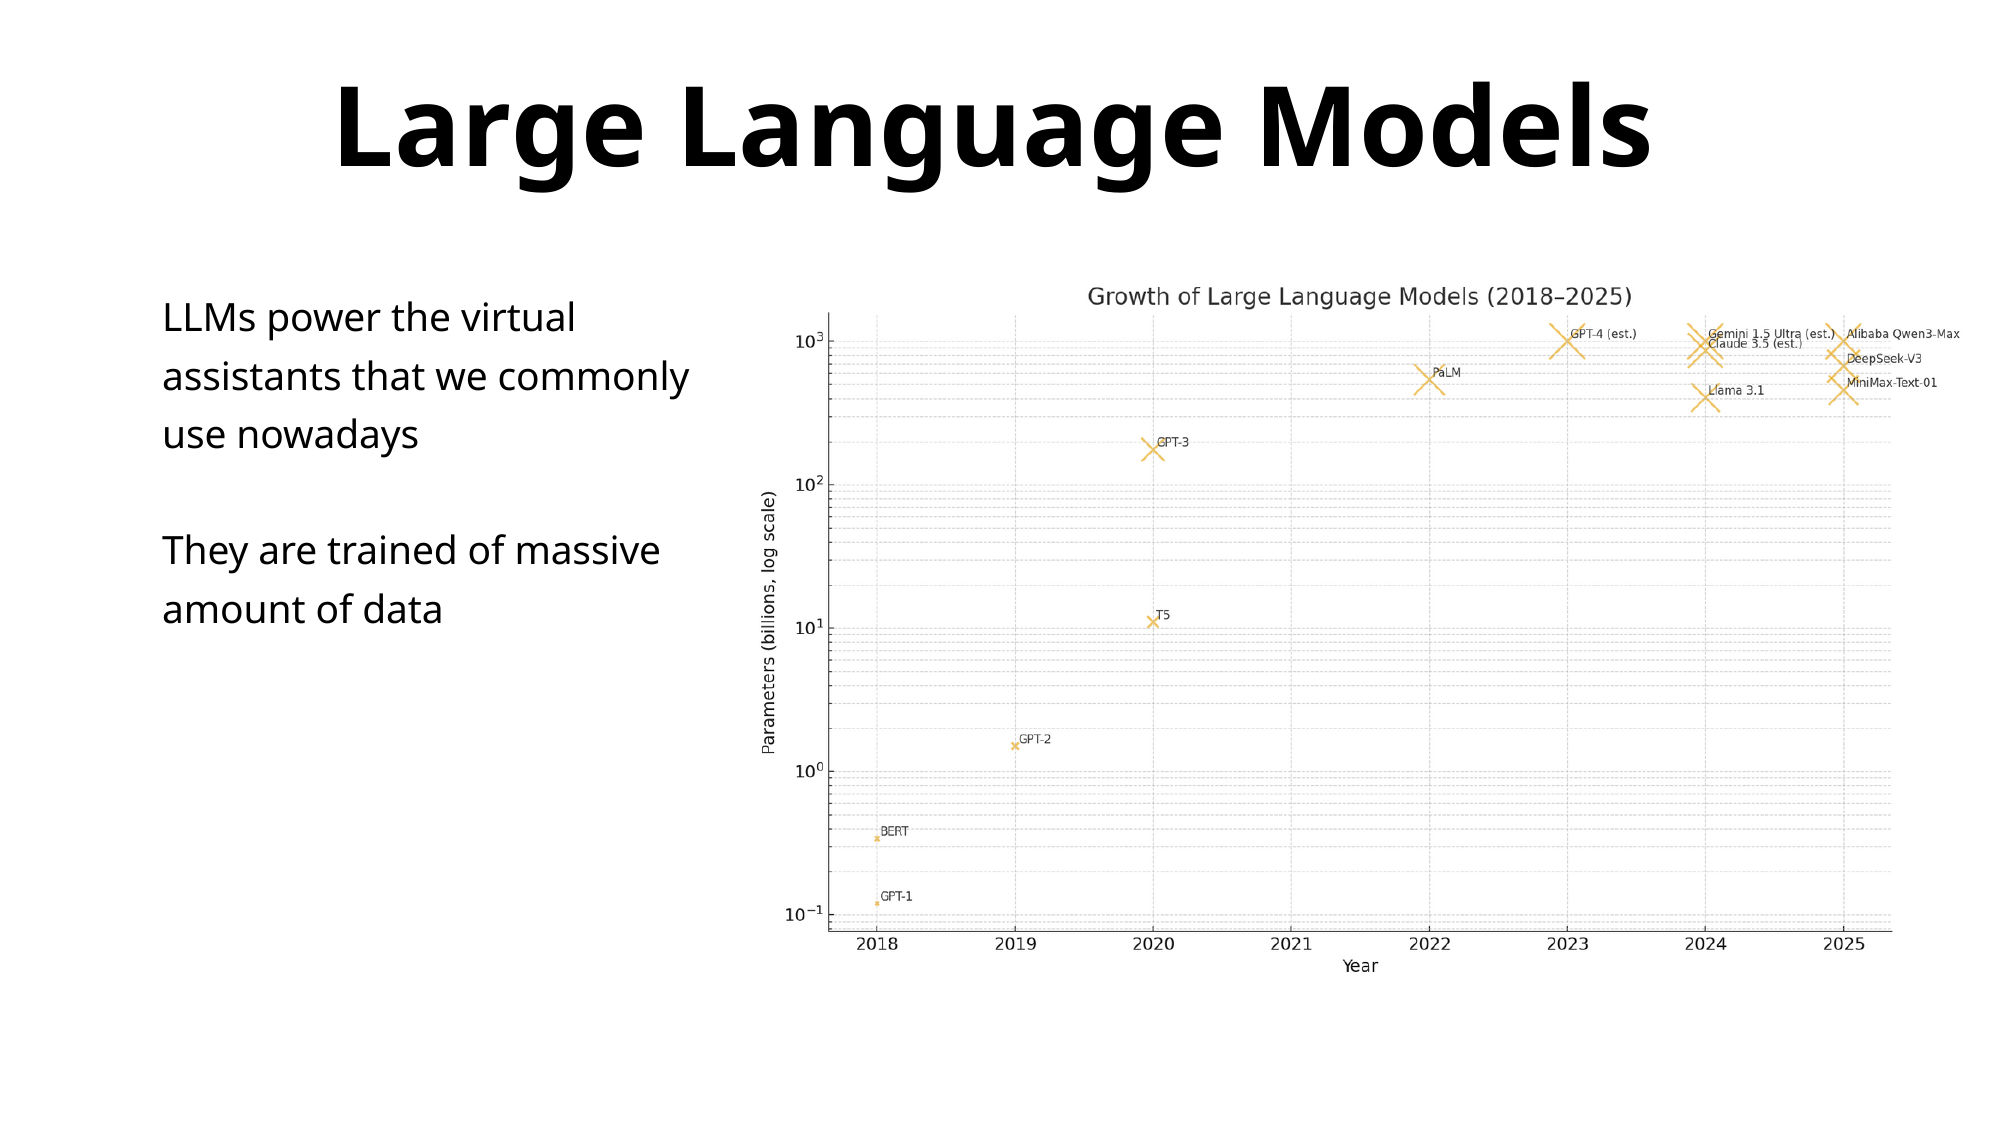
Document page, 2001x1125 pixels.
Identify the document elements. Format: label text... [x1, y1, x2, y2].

text_box [751, 276, 1969, 985]
text_box LLMs power the virtual assistants that we commonly use nowadays They are trained of massive amount of data [162, 281, 696, 632]
text_box Large Language Models [162, 55, 1825, 189]
